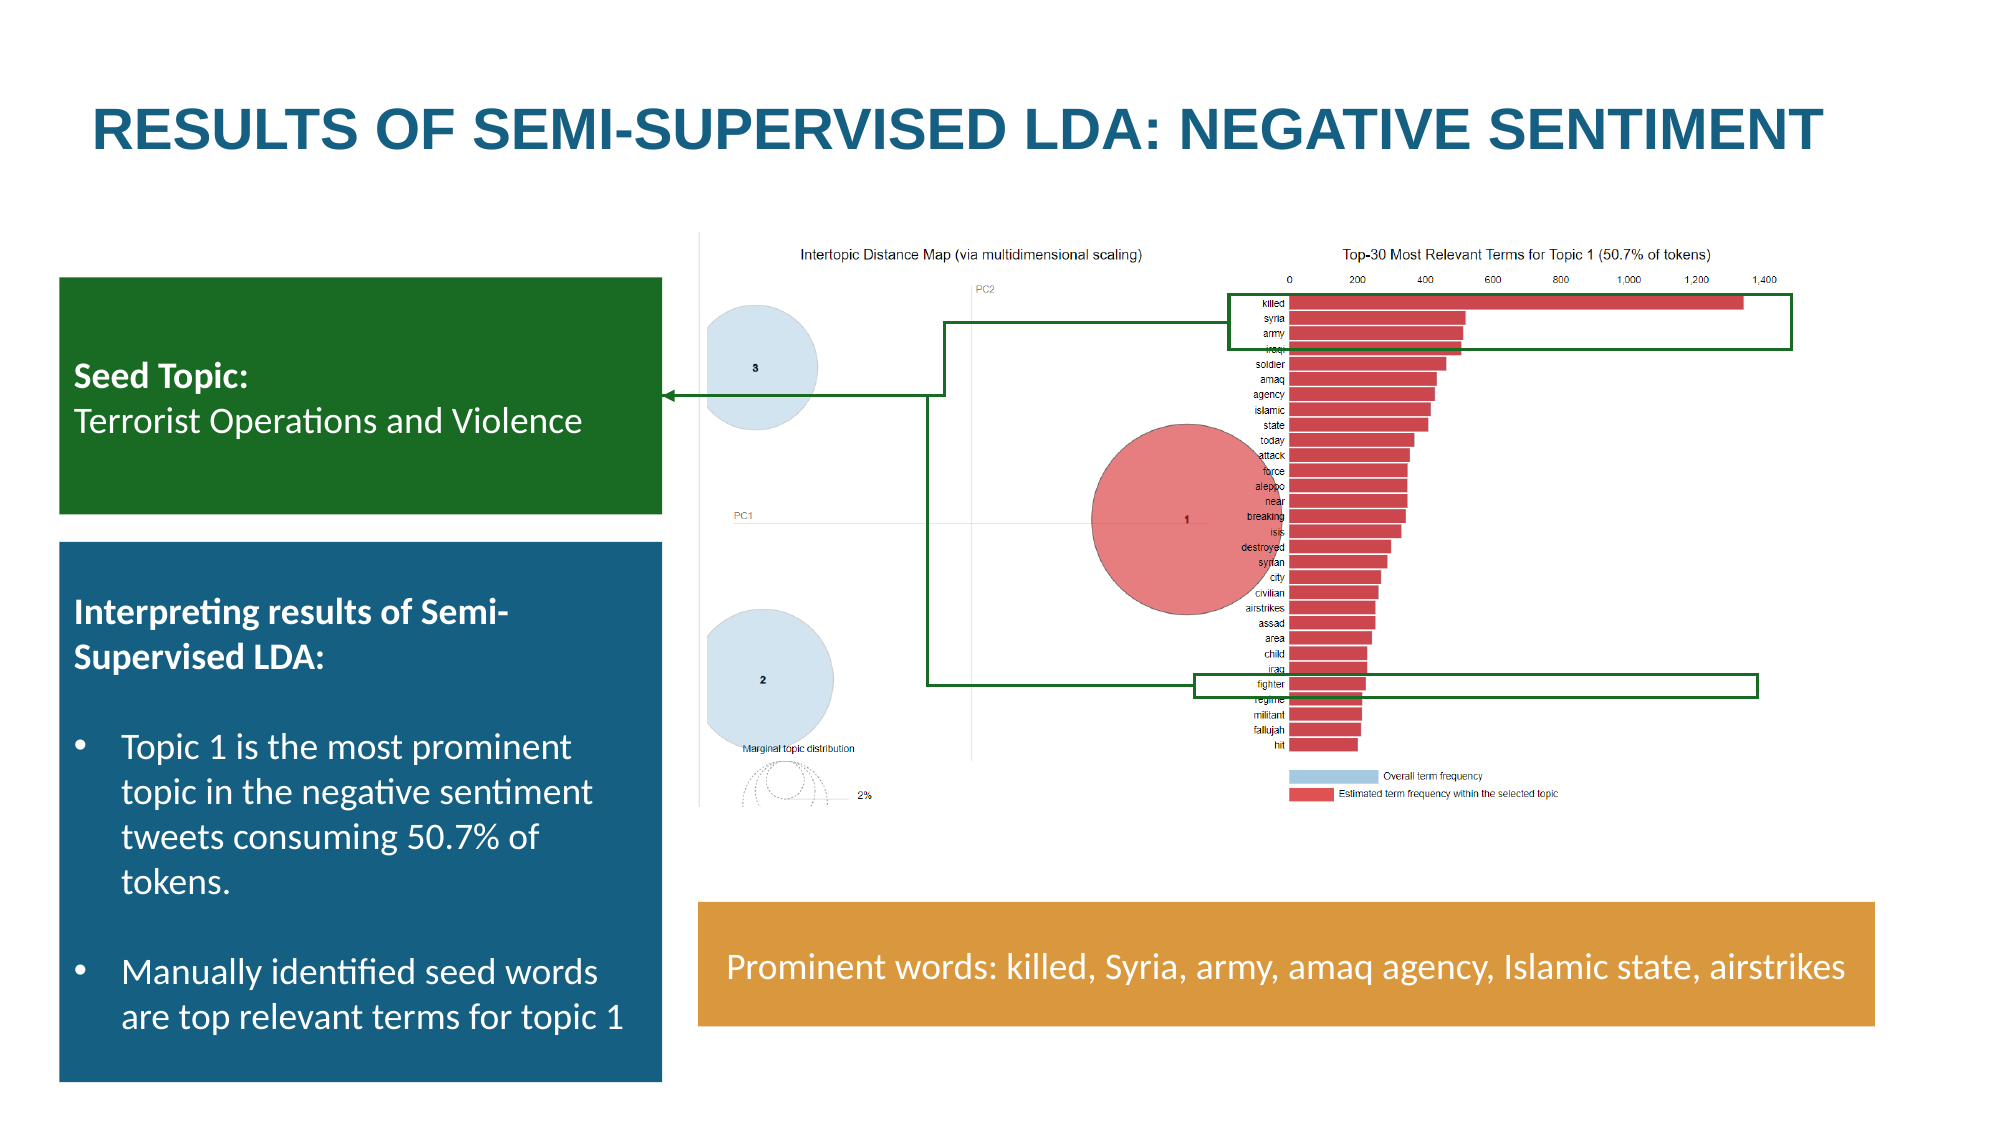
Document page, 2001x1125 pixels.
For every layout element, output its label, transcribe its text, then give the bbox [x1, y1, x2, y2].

text_box Seed Topic: Terrorist Operations and Violence [58, 276, 664, 516]
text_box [661, 395, 1195, 687]
text_box Interpreting results of Semi-Supervised LDA: Topic 1 is the most prominent topic in the negative sentiment tweets consuming 50.7% of tokens. Manually identified seed words are top relevant terms for topic 1 [58, 540, 664, 1084]
text_box Prominent words: killed, Syria, army, amaq agency, Islamic state, airstrikes [697, 900, 1877, 1028]
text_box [661, 321, 1230, 397]
picture [697, 231, 1924, 807]
title RESULTS OF SEMI-SUPERVISED LDA: NEGATIVE SENTIMENT [76, 64, 1924, 197]
